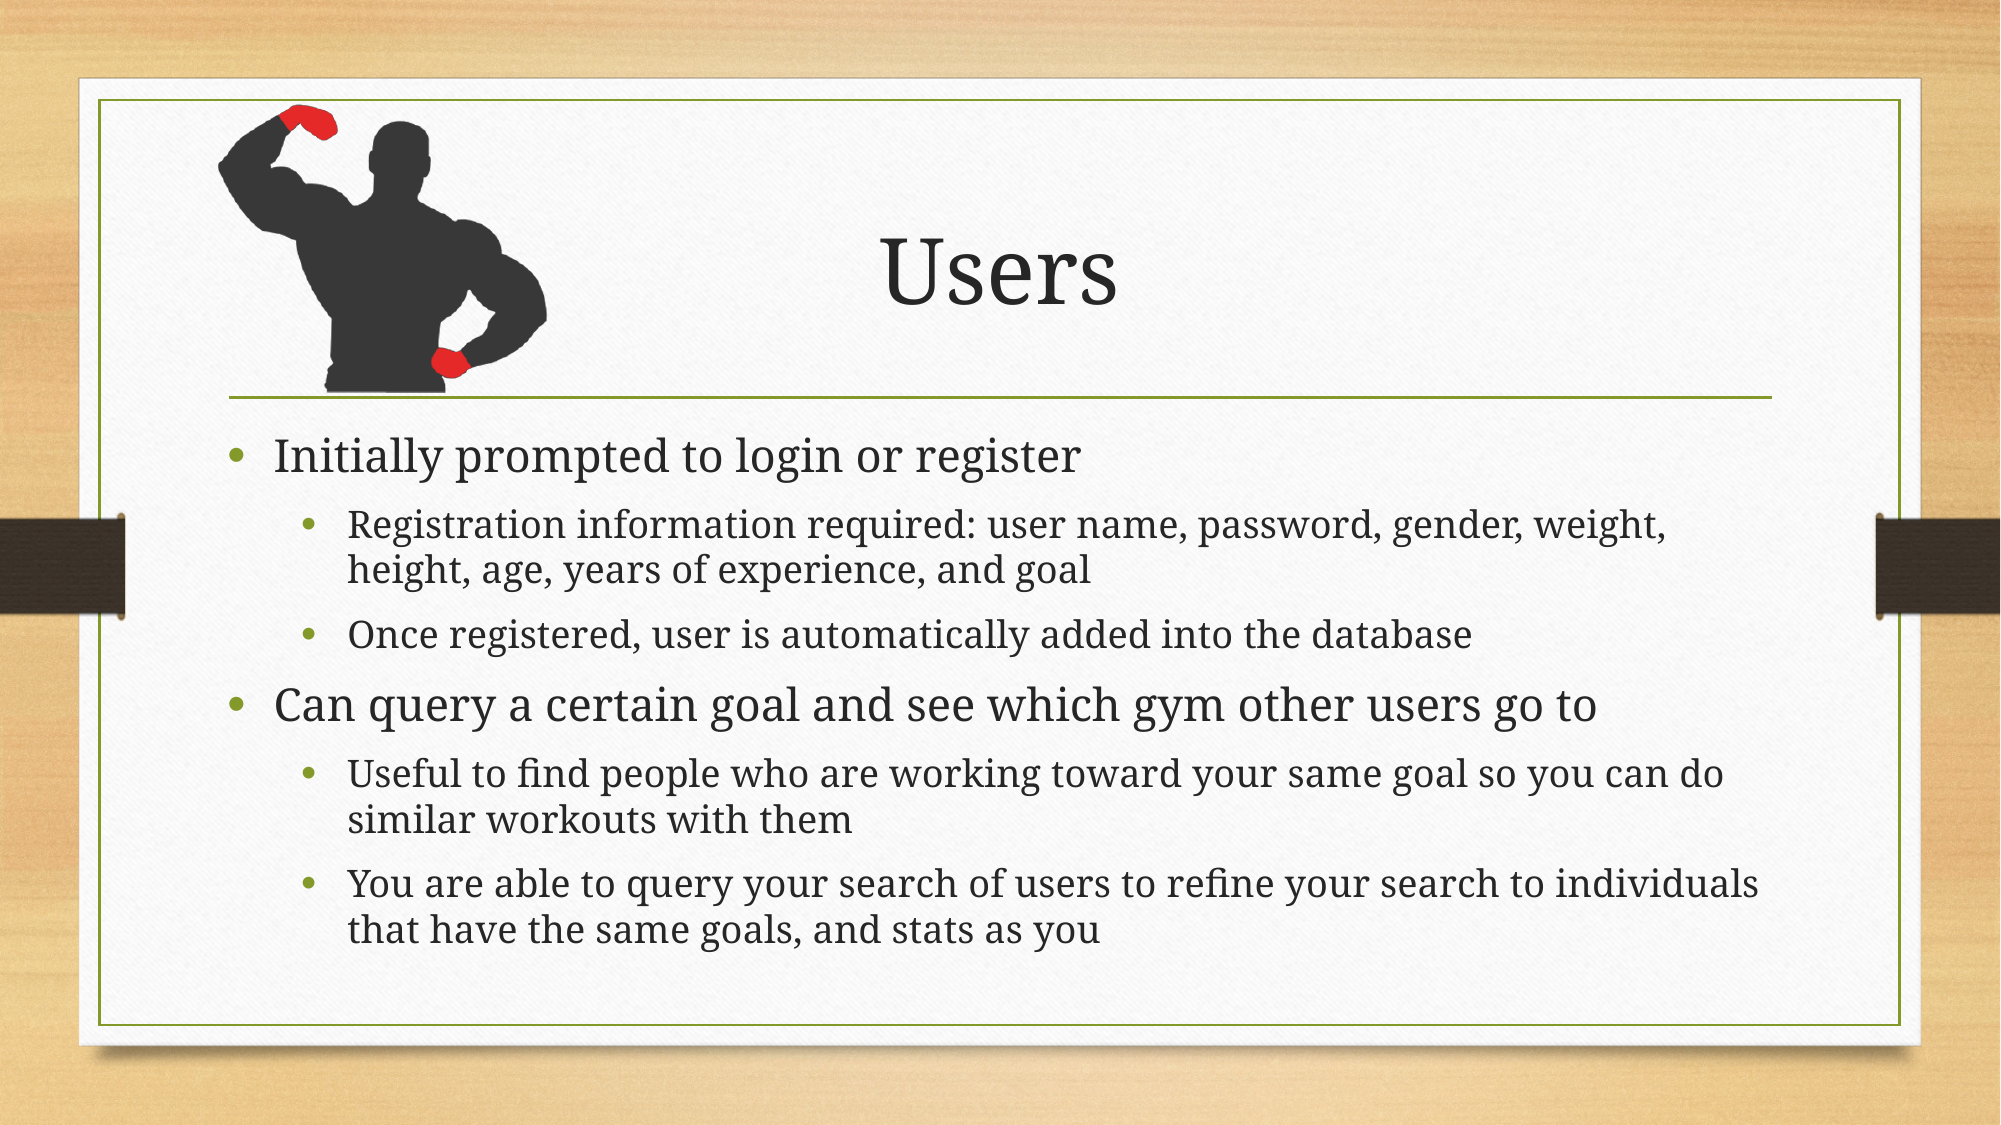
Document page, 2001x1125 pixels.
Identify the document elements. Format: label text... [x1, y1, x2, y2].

list Initially prompted to login or register Registration information required: user name, password, gender, weight, height, age, years of experience, and goal Once registered, user is automatically added into the database Can query a certain goal and see which gym other users go to Useful to find people who are working toward your same goal so you can do similar workouts with them You are able to query your search of users to refine your search to individuals that have the same goals, and stats as you [212, 419, 1788, 964]
title Users [601, 161, 1788, 375]
picture [0, 0, 2001, 1125]
